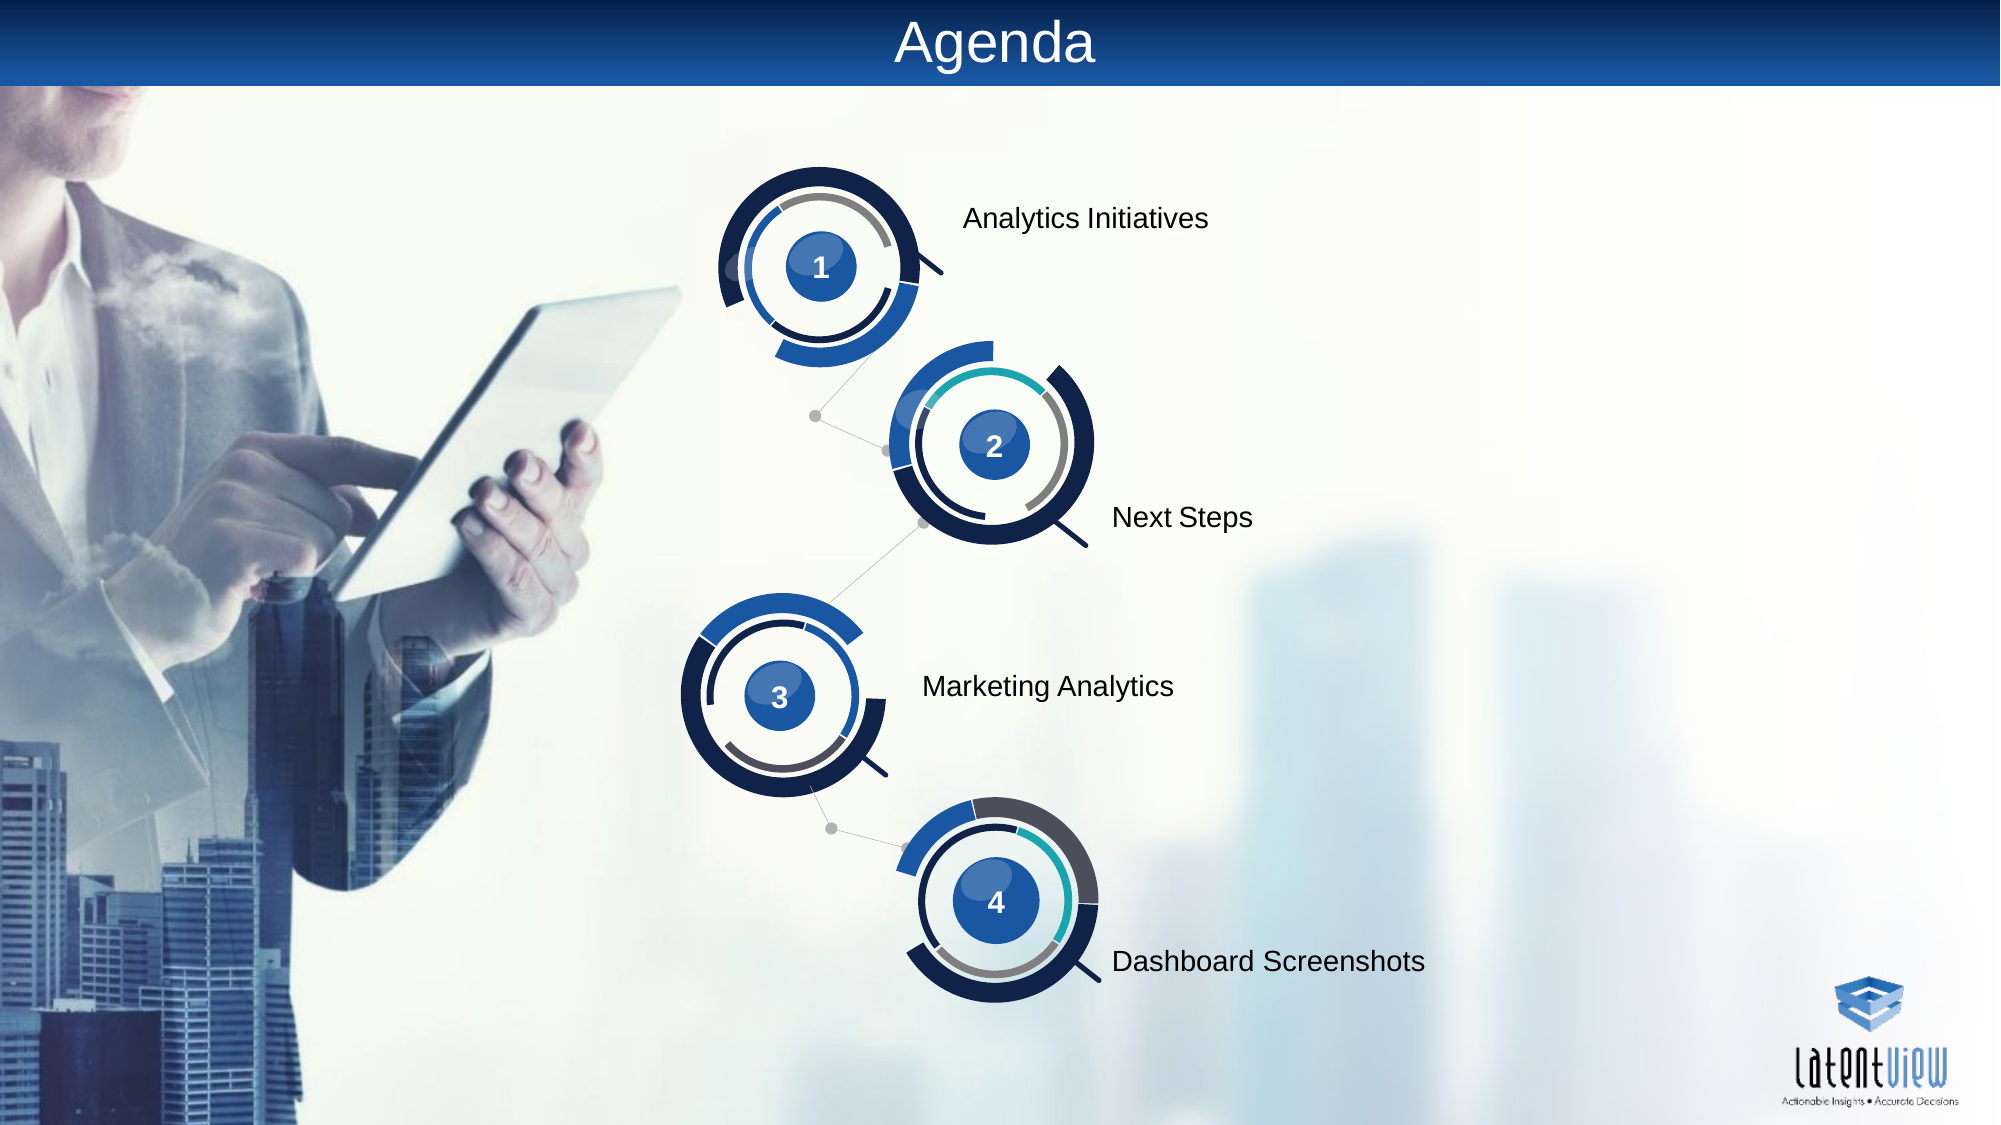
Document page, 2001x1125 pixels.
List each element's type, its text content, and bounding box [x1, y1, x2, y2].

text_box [679, 165, 1894, 1005]
picture [0, 86, 2000, 1125]
title Agenda [98, 9, 1894, 77]
